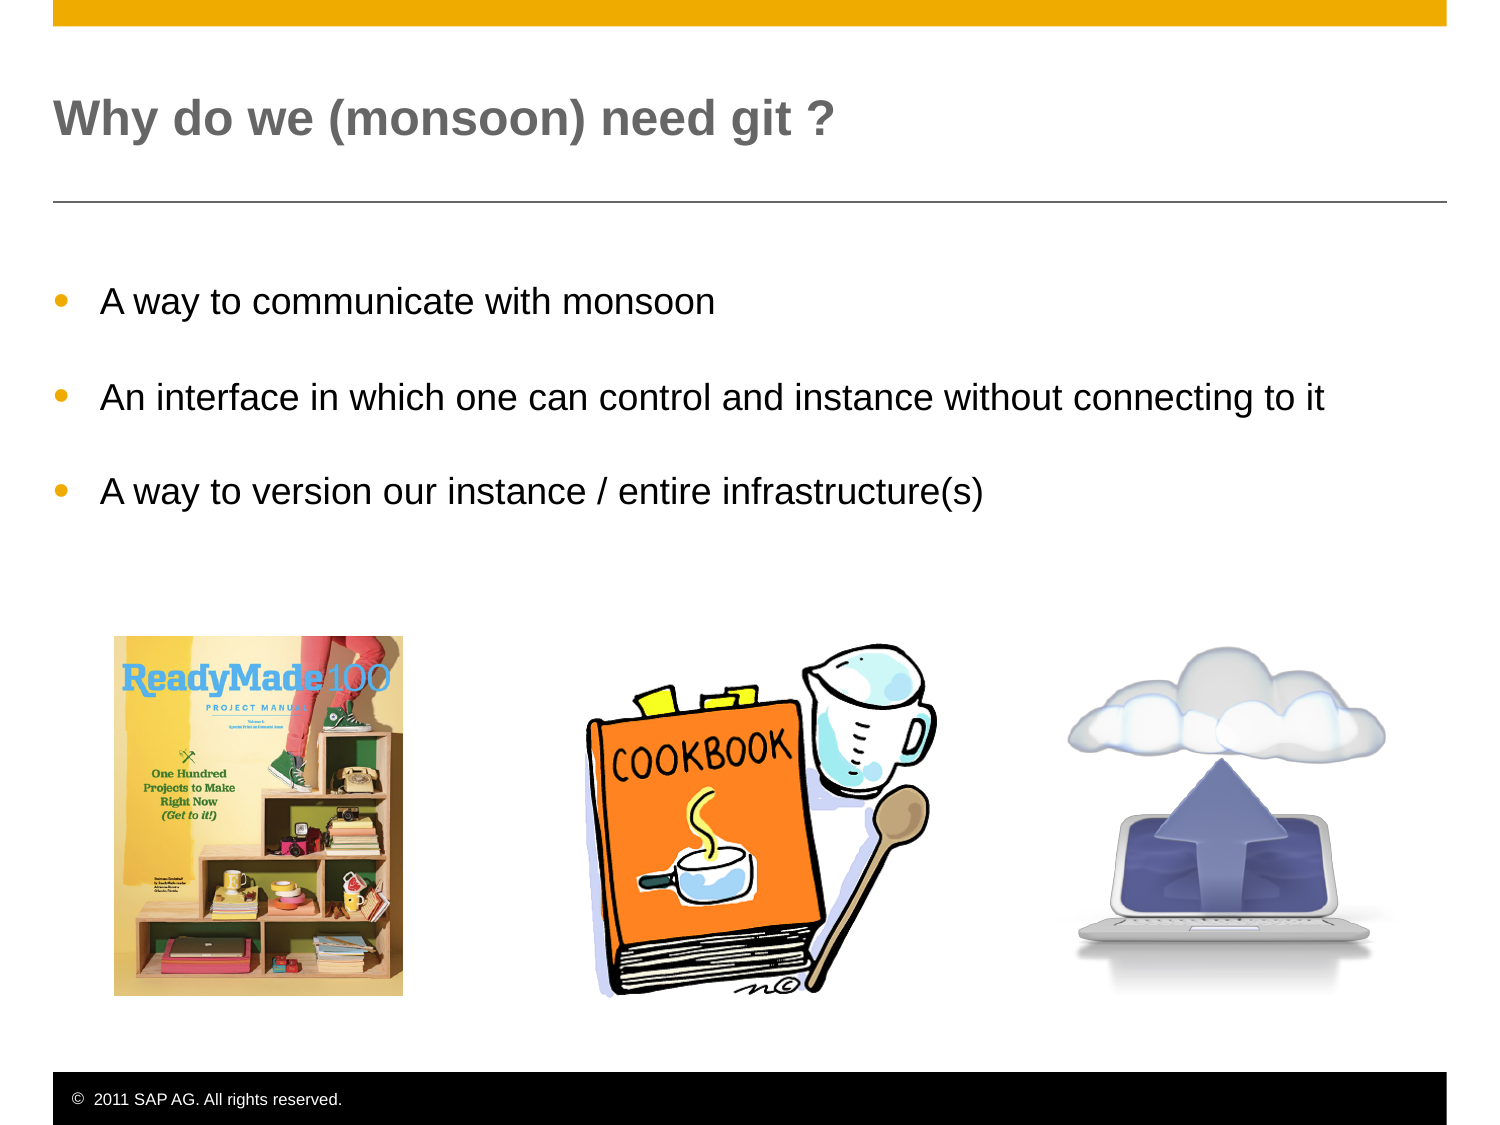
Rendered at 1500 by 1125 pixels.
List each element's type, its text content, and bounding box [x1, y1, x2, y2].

list A way to communicate with monsoon An interface in which one can control and instance without connecting to it A way to version our instance / entire infrastructure(s) [53, 277, 1447, 594]
title Why do we (monsoon) need git ? [53, 53, 1447, 178]
picture [584, 636, 943, 1001]
picture [113, 636, 404, 997]
picture [1044, 636, 1404, 997]
